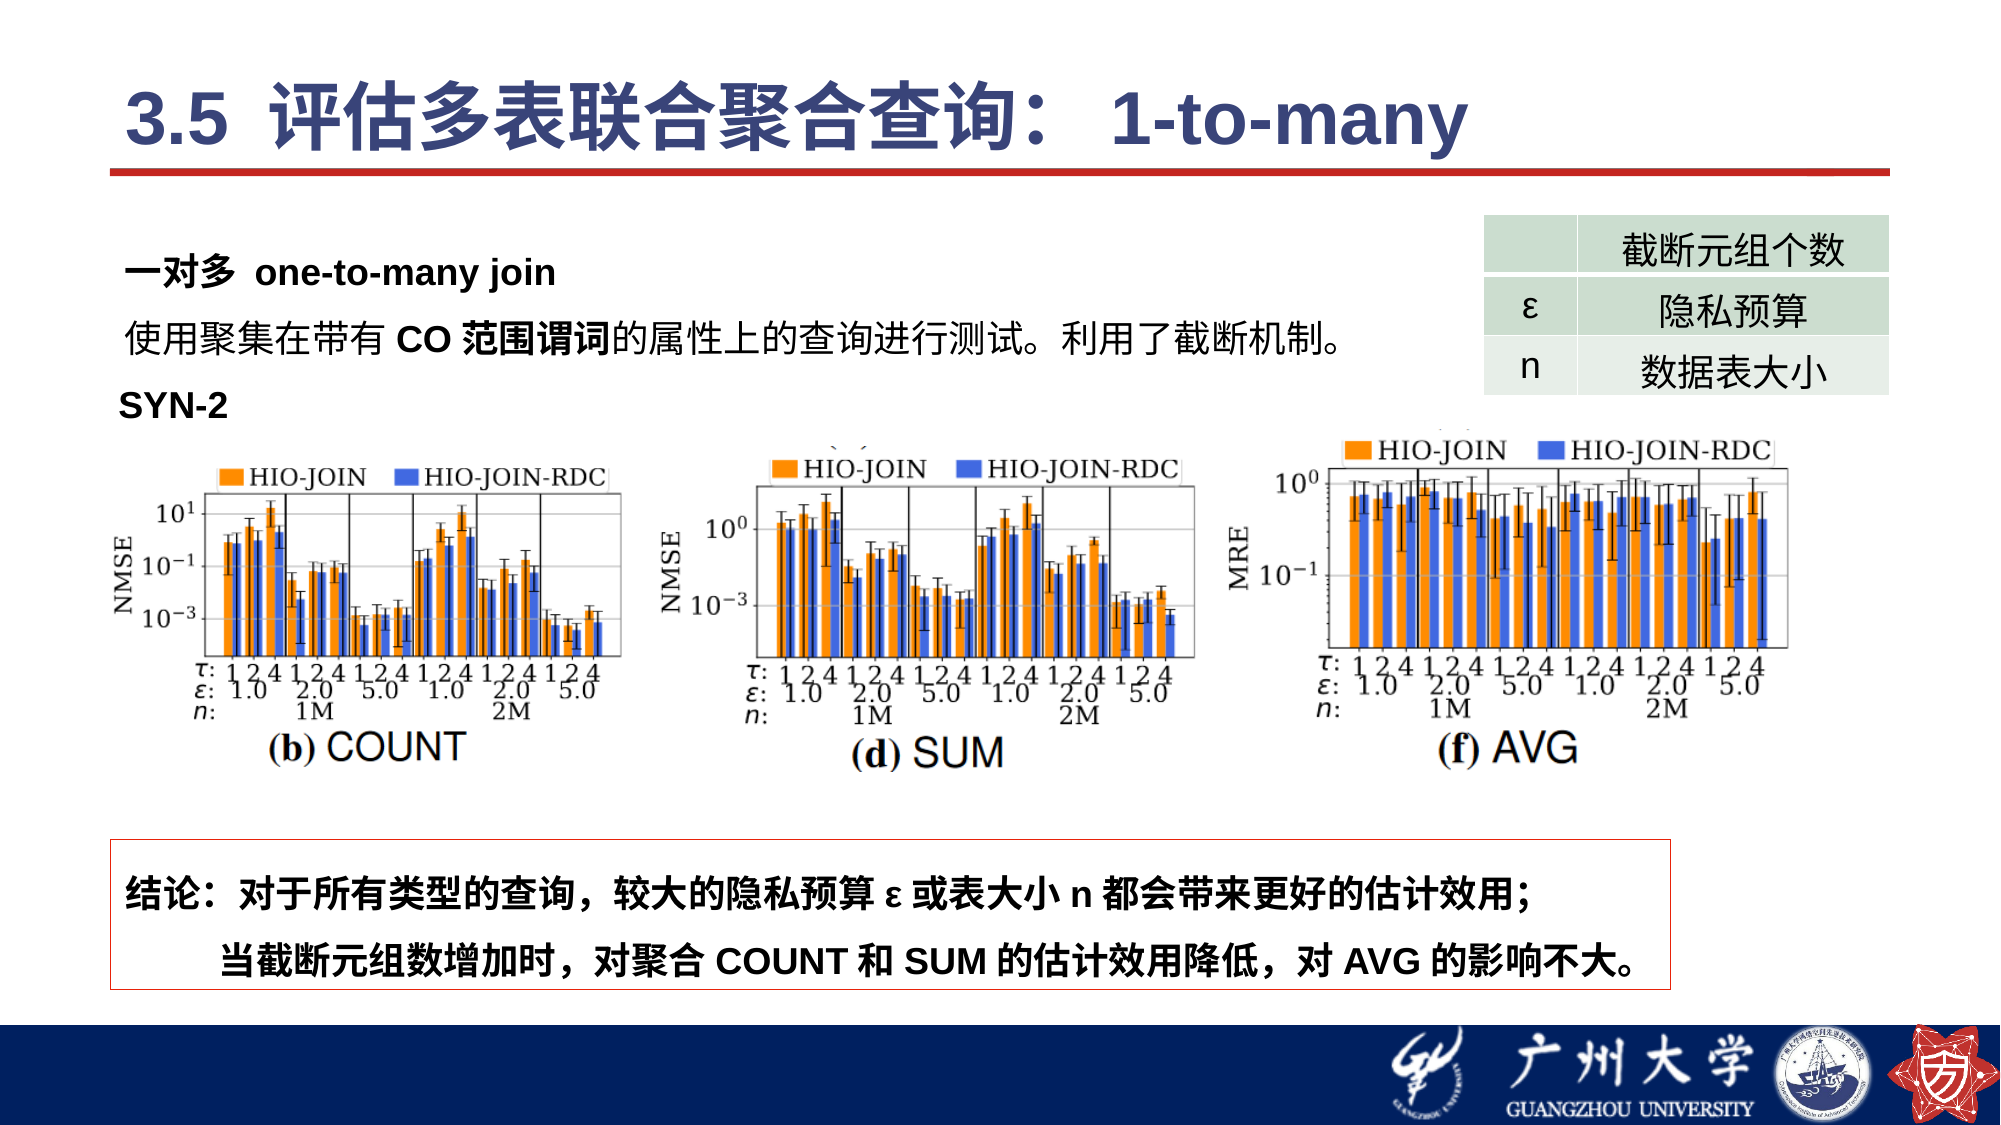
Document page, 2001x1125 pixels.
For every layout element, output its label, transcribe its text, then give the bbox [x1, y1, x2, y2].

picture [1378, 1013, 2001, 1125]
picture [656, 446, 1208, 772]
picture [109, 446, 636, 768]
text_box SYN-2 [103, 373, 1116, 434]
title 3.5 评估多表联合聚合查询：1-to-many [109, 0, 1890, 169]
text_box 一对多 one-to-many join 使用聚集在带有CO范围谓词的属性上的查询进行测试。利用了截断机制。 [109, 217, 1427, 368]
picture [1228, 429, 1802, 772]
